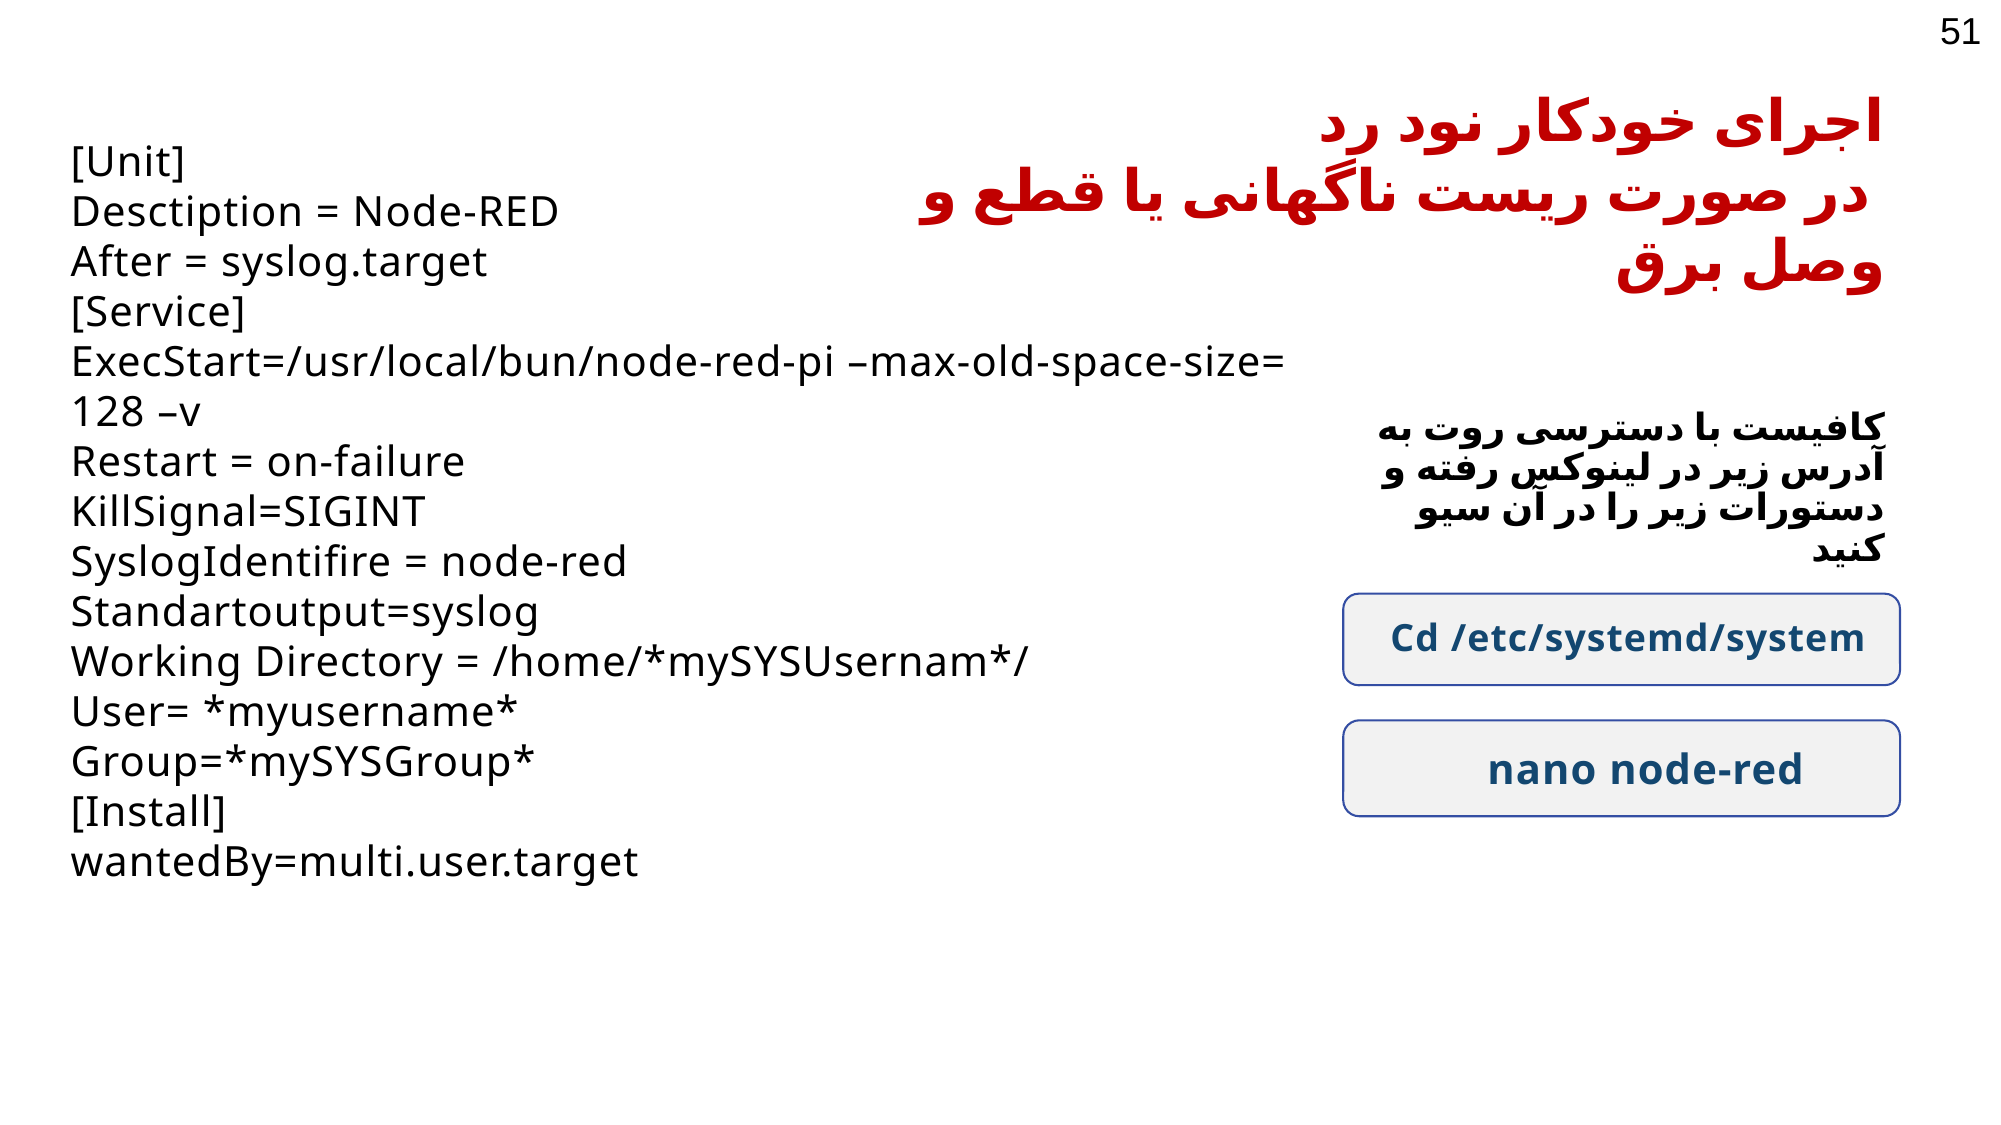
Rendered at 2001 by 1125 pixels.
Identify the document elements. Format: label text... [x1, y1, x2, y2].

text_box Cd /etc/systemd/system [1312, 606, 1945, 666]
text_box [Unit] Desctiption = Node-RED After = syslog.target [Service] ExecStart=/usr/local/bun/node-red-pi –max-old-space-size= 128 –v Restart = on-failure KillSignal=SIGINT SyslogIdentifire = node-red Standartoutput=syslog Working Directory = /home/*mySYSUsernam*/ User= *myusername* Group=*mySYSGroup* [Install] wantedBy=multi.user.target [55, 127, 1321, 893]
text_box [1342, 666, 1902, 687]
text_box 51 [1925, 0, 2000, 60]
text_box [1342, 719, 1902, 818]
text_box [1342, 592, 1901, 606]
text_box کافیست با دسترسی روت به آدرس زیر در لینوکس رفته و دستورات زیر را در آن سیو کنید [1343, 367, 1900, 601]
text_box nano node-red [1391, 735, 1901, 801]
text_box اجرای خودکار نود رد در صورت ریست ناگهانی یا قطع و وصل برق [900, 76, 1901, 301]
